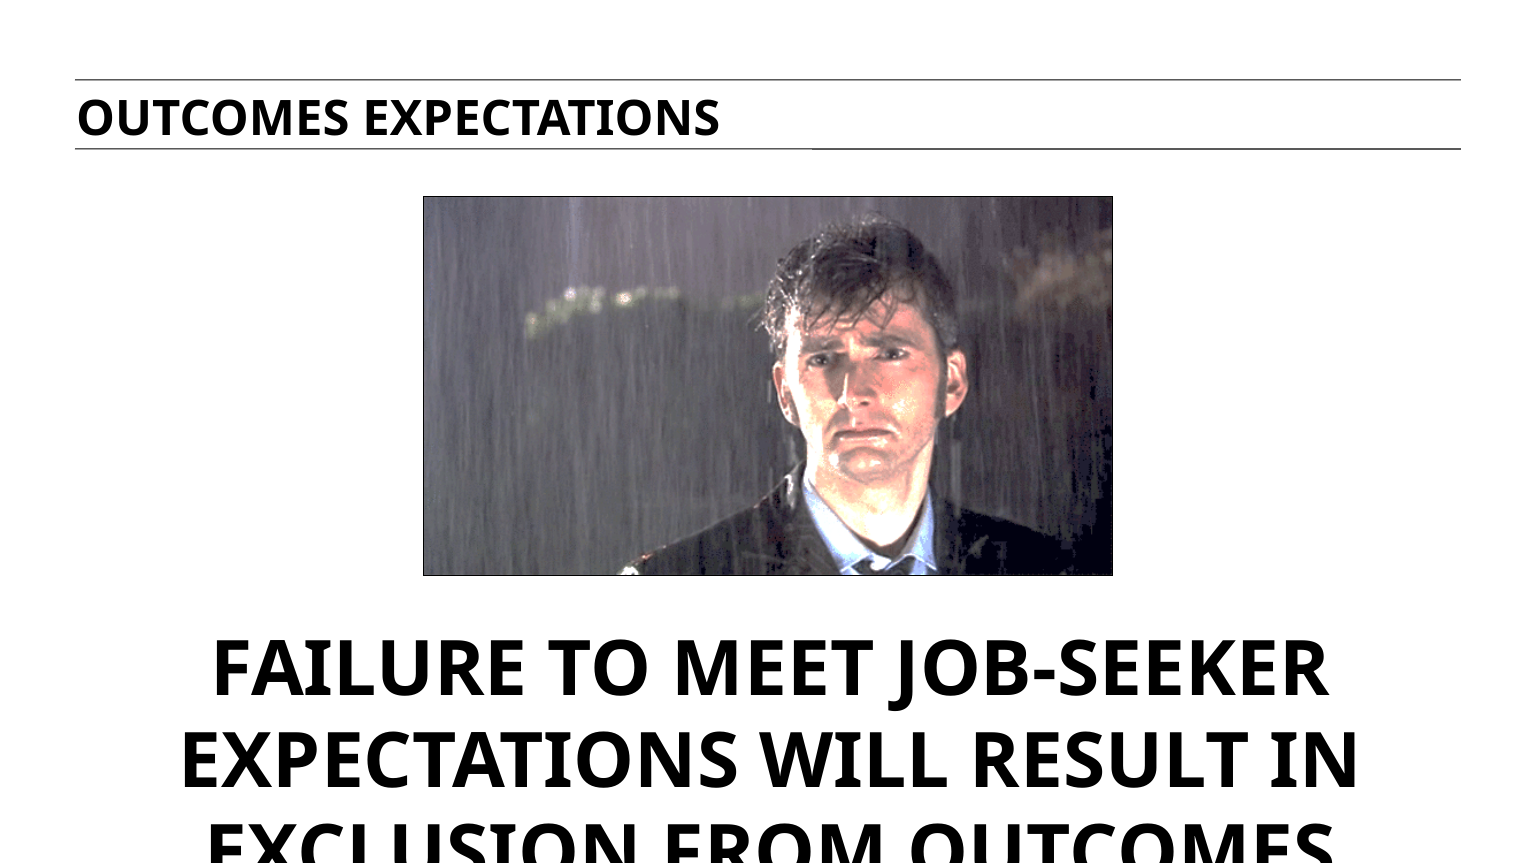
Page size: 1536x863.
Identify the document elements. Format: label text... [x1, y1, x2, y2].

list FAILURE TO MEET JOB-SEEKER EXPECTATIONS WILL RESULT IN EXCLUSION FROM OUTCOMES SUPPORT. [76, 618, 1466, 834]
text_box OUTCOMES EXPECTATIONS [76, 86, 987, 138]
picture [422, 196, 1113, 576]
